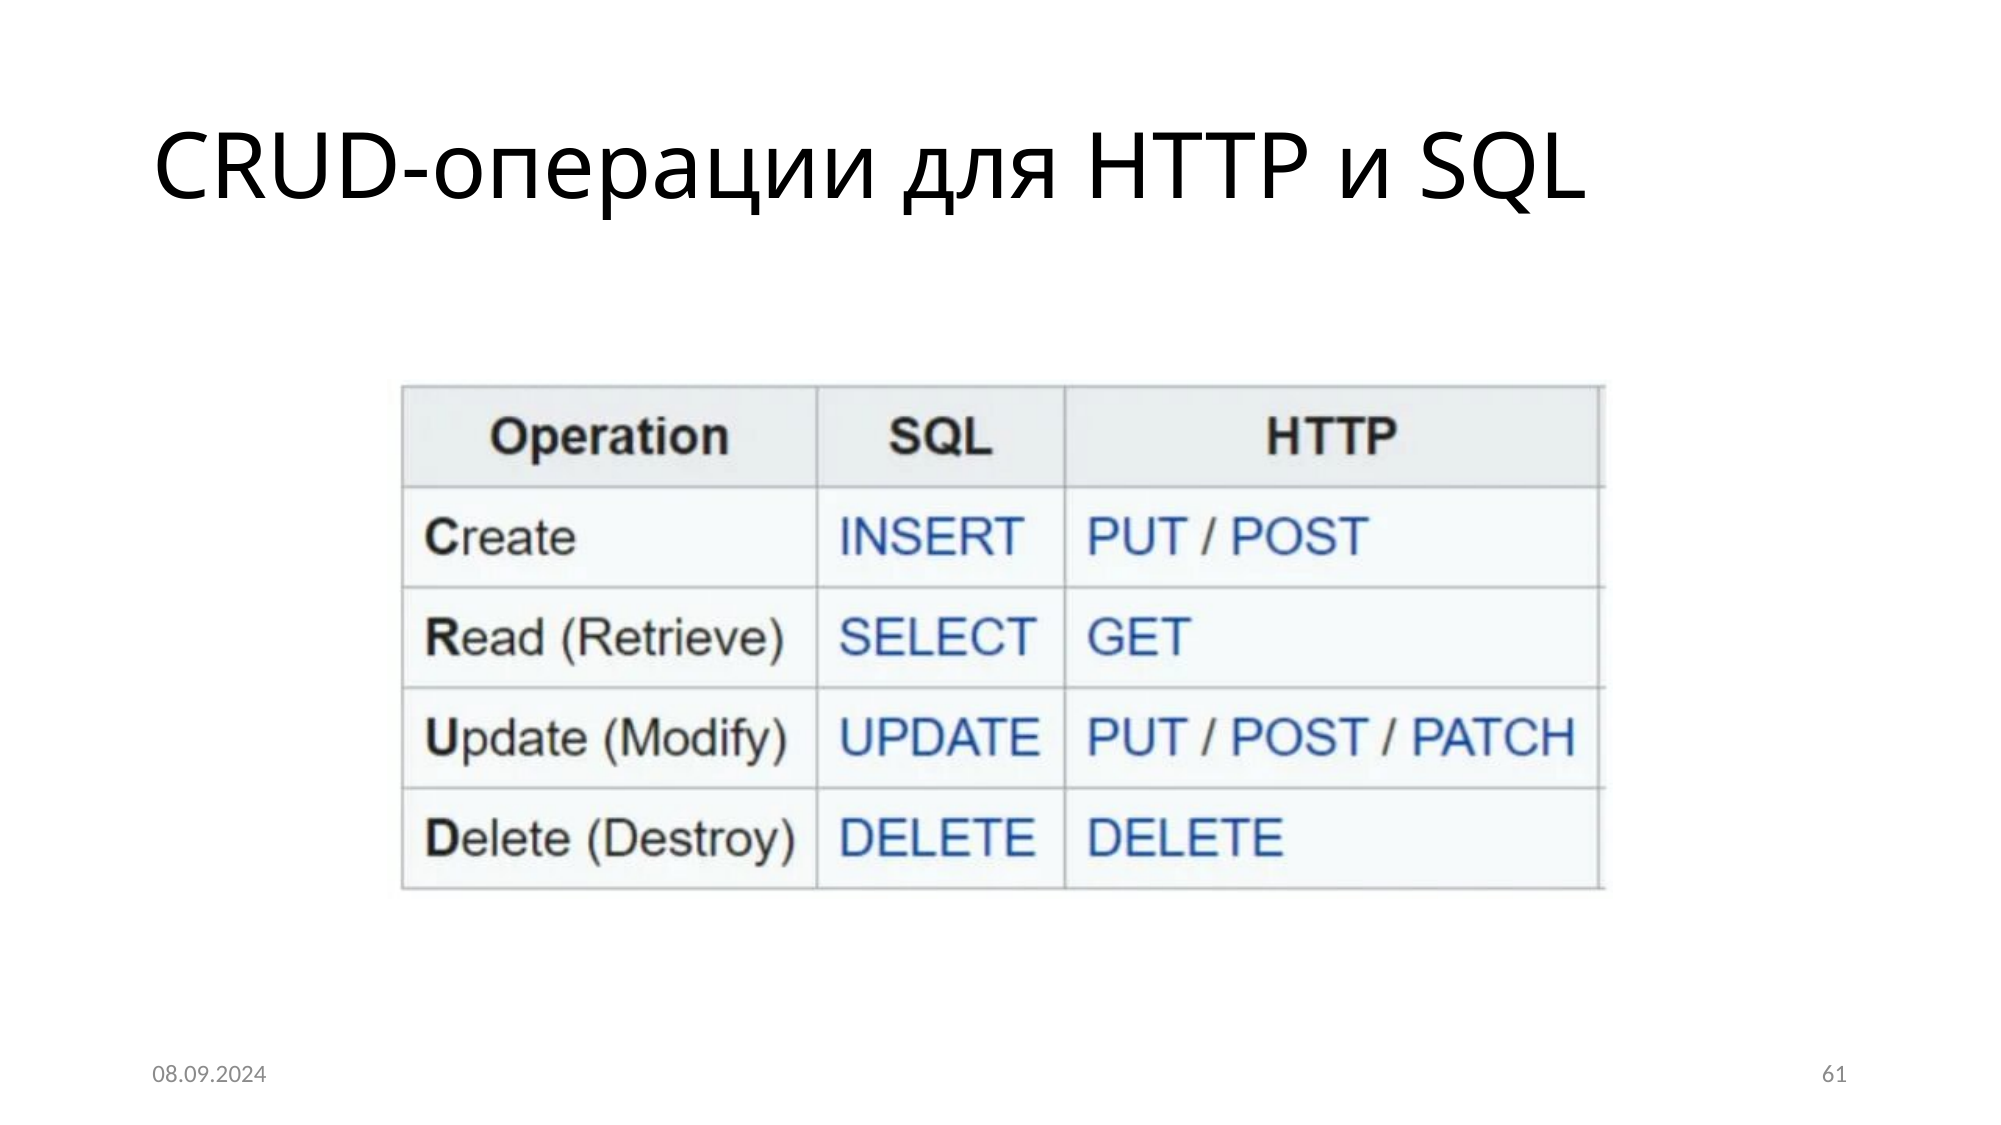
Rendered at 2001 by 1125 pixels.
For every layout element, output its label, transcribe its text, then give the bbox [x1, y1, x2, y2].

title CRUD-операции для HTTP и SQL [137, 59, 1863, 278]
picture [387, 379, 1613, 899]
slide_number 61 [1412, 1042, 1863, 1103]
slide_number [137, 1042, 588, 1103]
